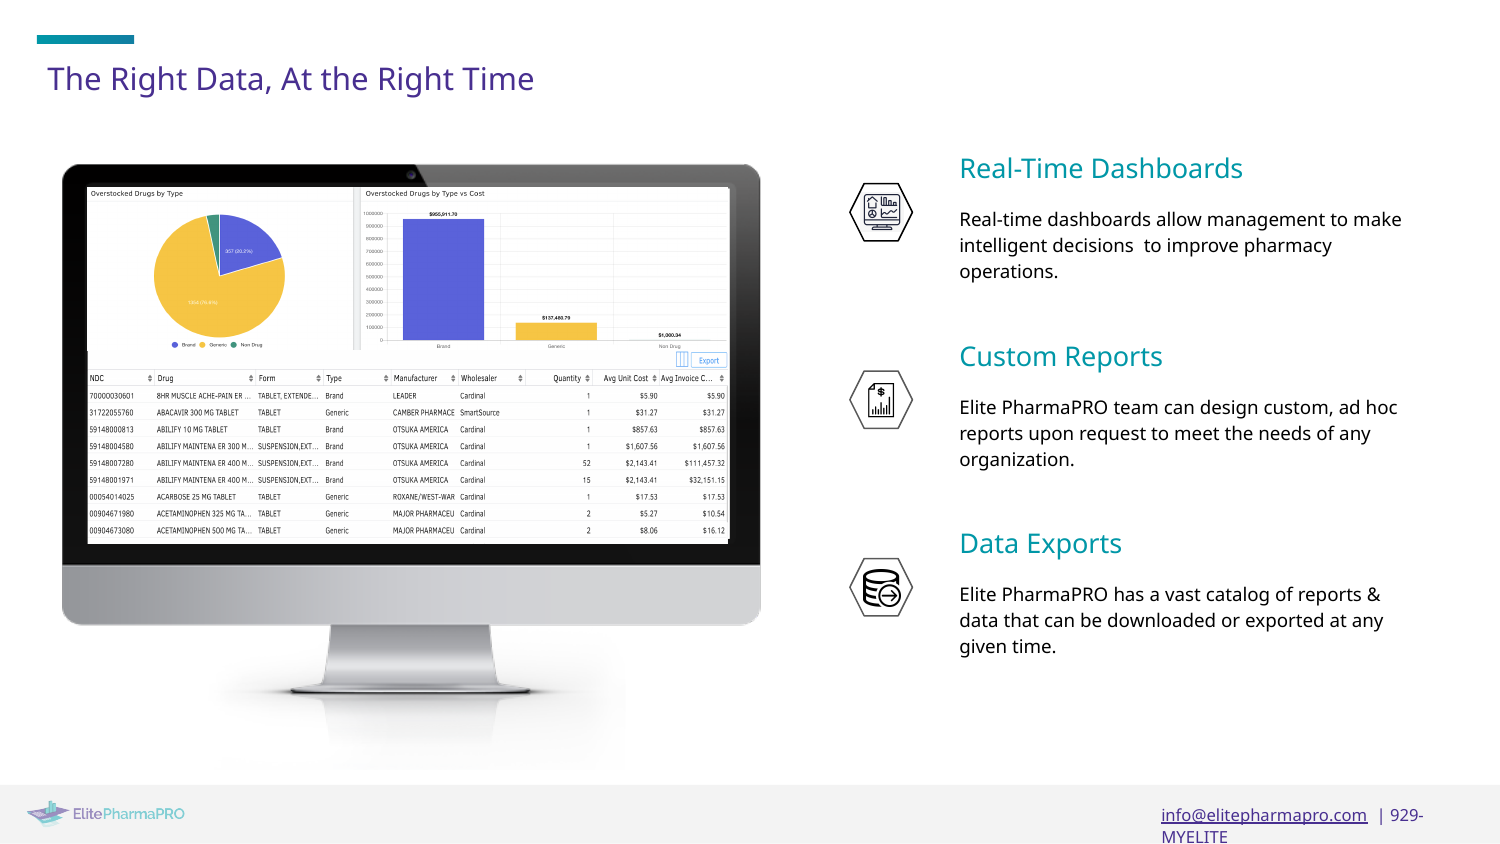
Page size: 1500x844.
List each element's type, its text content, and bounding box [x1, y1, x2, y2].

text_box [861, 371, 901, 376]
text_box Custom Reports [944, 324, 1288, 372]
picture [863, 569, 901, 607]
text_box [849, 558, 913, 604]
picture [61, 162, 763, 770]
picture [860, 192, 904, 233]
text_box [908, 203, 913, 222]
text_box [0, 784, 1500, 844]
picture [20, 792, 189, 837]
text_box [908, 390, 913, 409]
text_box [849, 391, 854, 409]
text_box info@elitepharmapro.com | 929-MYELITE [1146, 789, 1490, 844]
text_box Real-Time Dashboards [944, 136, 1288, 184]
text_box Elite PharmaPRO team can design custom, ad hoc reports upon request to meet the needs of any organization. [944, 377, 1430, 479]
text_box [859, 183, 903, 192]
text_box [825, 159, 937, 266]
text_box Elite PharmaPRO has a vast catalog of reports & data that can be downloaded or exported at any given time. [944, 564, 1430, 667]
text_box [825, 346, 937, 453]
picture [859, 377, 903, 422]
text_box [36, 35, 135, 44]
text_box [849, 203, 854, 221]
text_box Data Exports [944, 511, 1288, 559]
text_box The Right Data, At the Right Time [32, 44, 668, 113]
text_box Real-time dashboards allow management to make intelligent decisions to improve pharmacy operations. [944, 189, 1430, 292]
